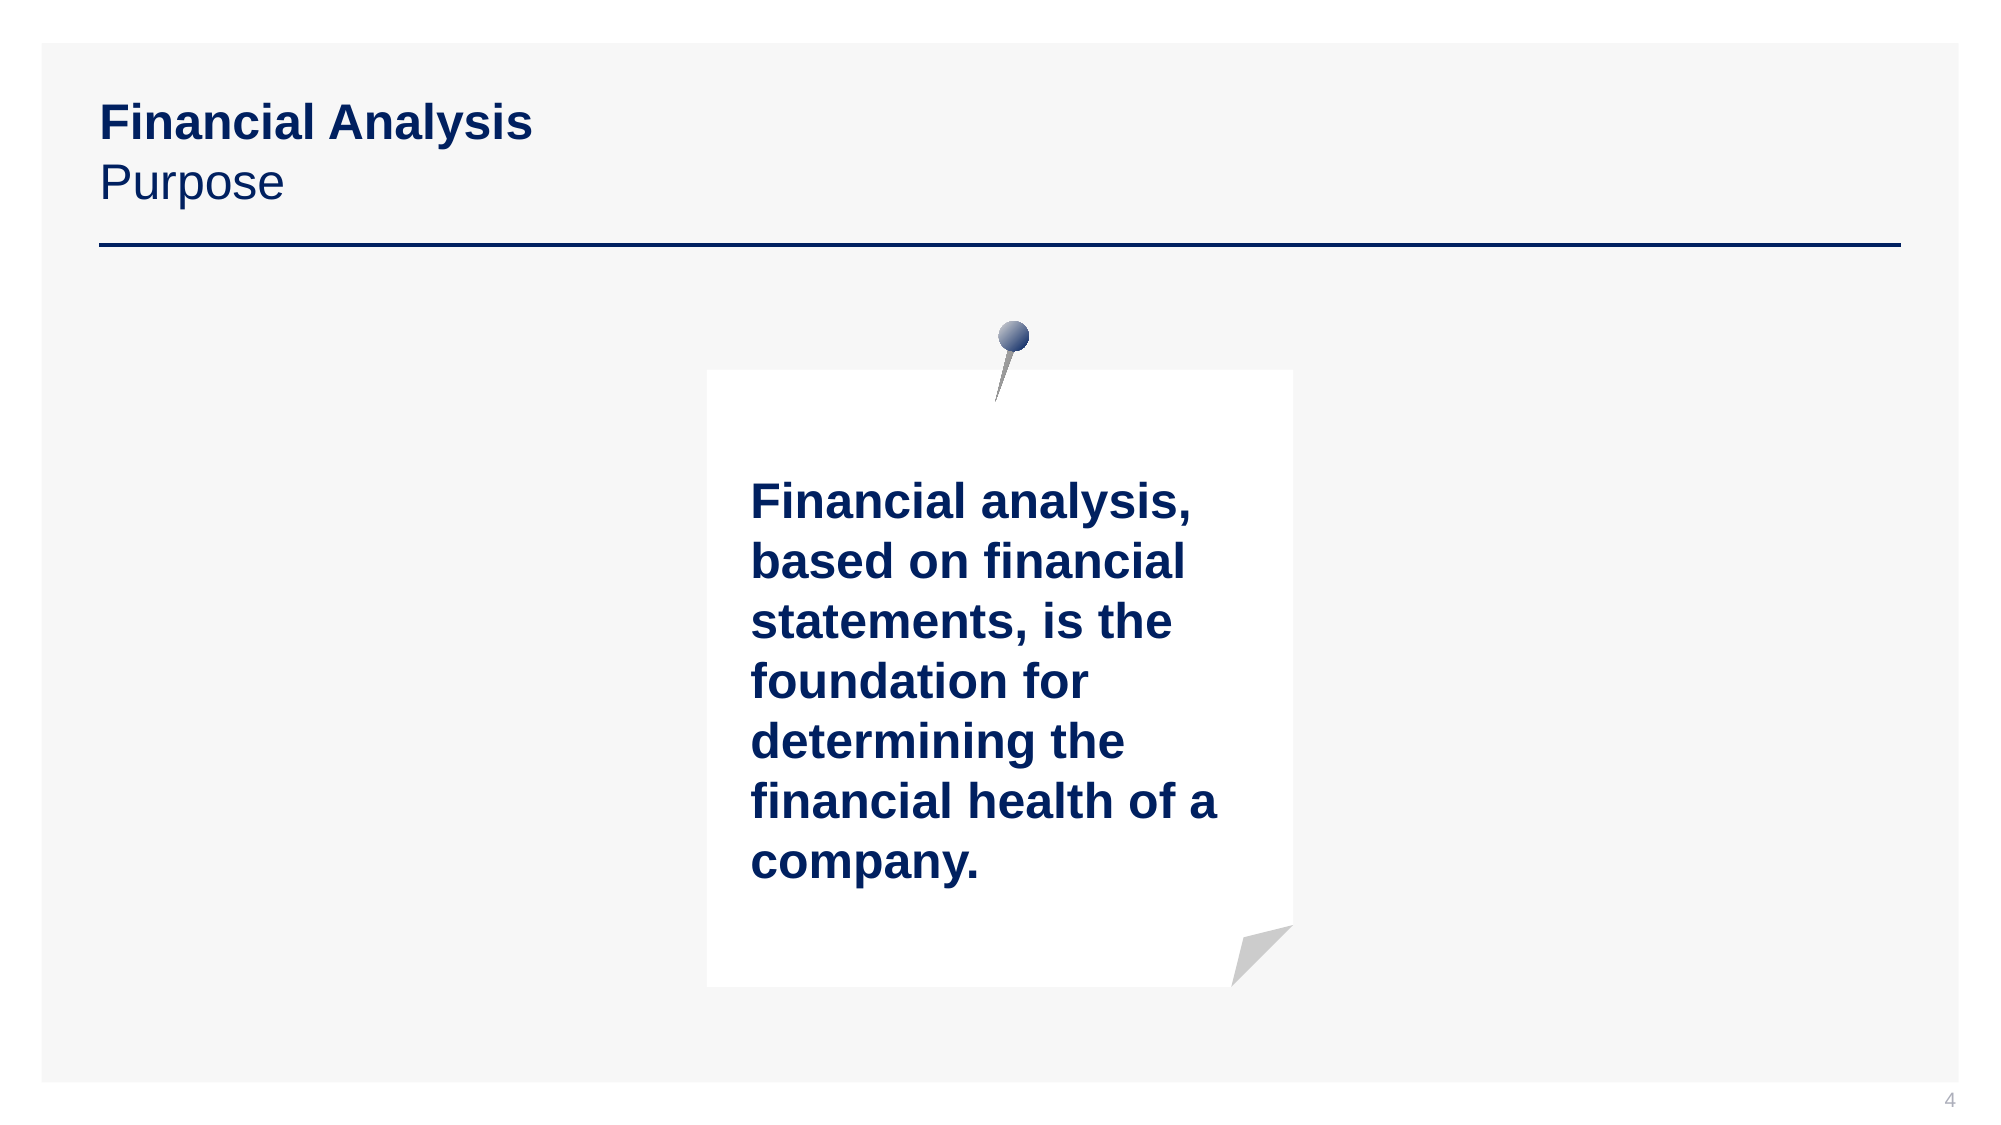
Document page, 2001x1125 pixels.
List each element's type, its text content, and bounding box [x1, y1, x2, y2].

text_box [705, 368, 1297, 988]
title Financial Analysis Purpose [84, 59, 1901, 239]
slide_number 4 [1506, 1088, 1957, 1119]
text_box [998, 321, 1029, 352]
text_box Financial analysis, based on financial statements, is the foundation for determining the financial health of a company. [735, 460, 1265, 896]
text_box [995, 350, 1014, 402]
